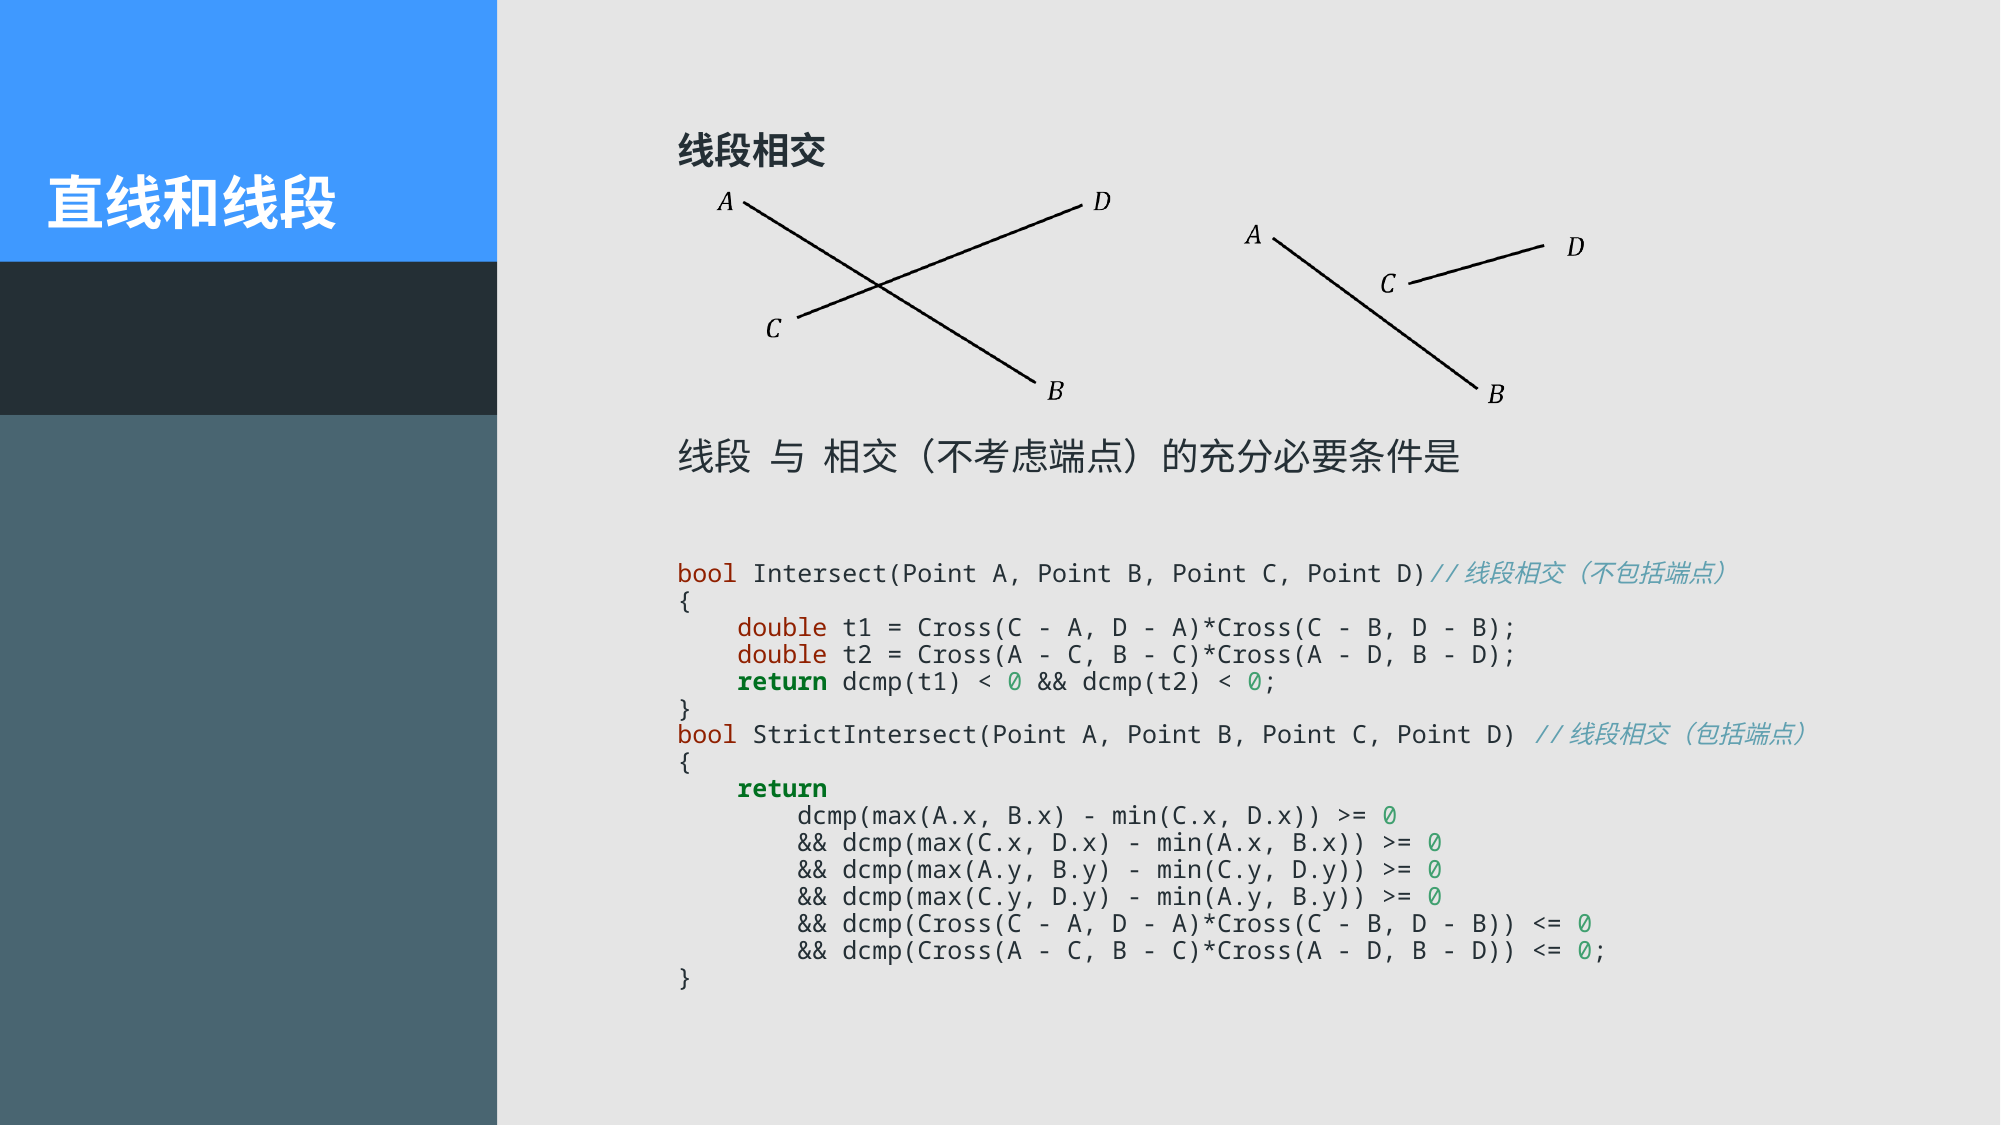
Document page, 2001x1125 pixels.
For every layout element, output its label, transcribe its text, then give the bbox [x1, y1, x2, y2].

title 直线和线段 [31, 154, 459, 257]
picture [0, 0, 2001, 1125]
